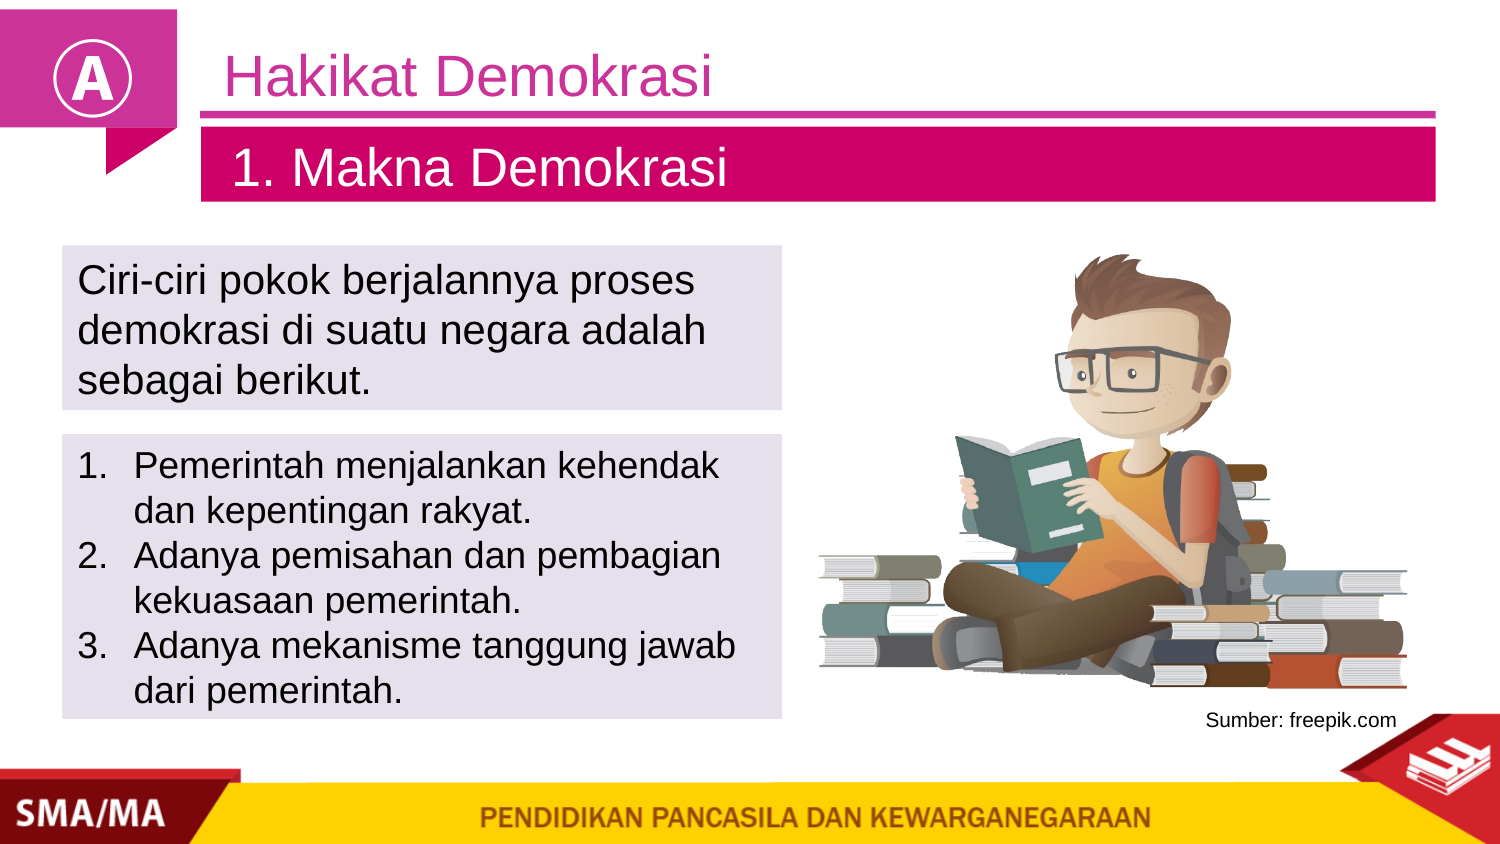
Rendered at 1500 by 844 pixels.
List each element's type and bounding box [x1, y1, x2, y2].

picture [0, 708, 1500, 844]
text_box [0, 9, 1436, 175]
text_box [62, 126, 1442, 740]
